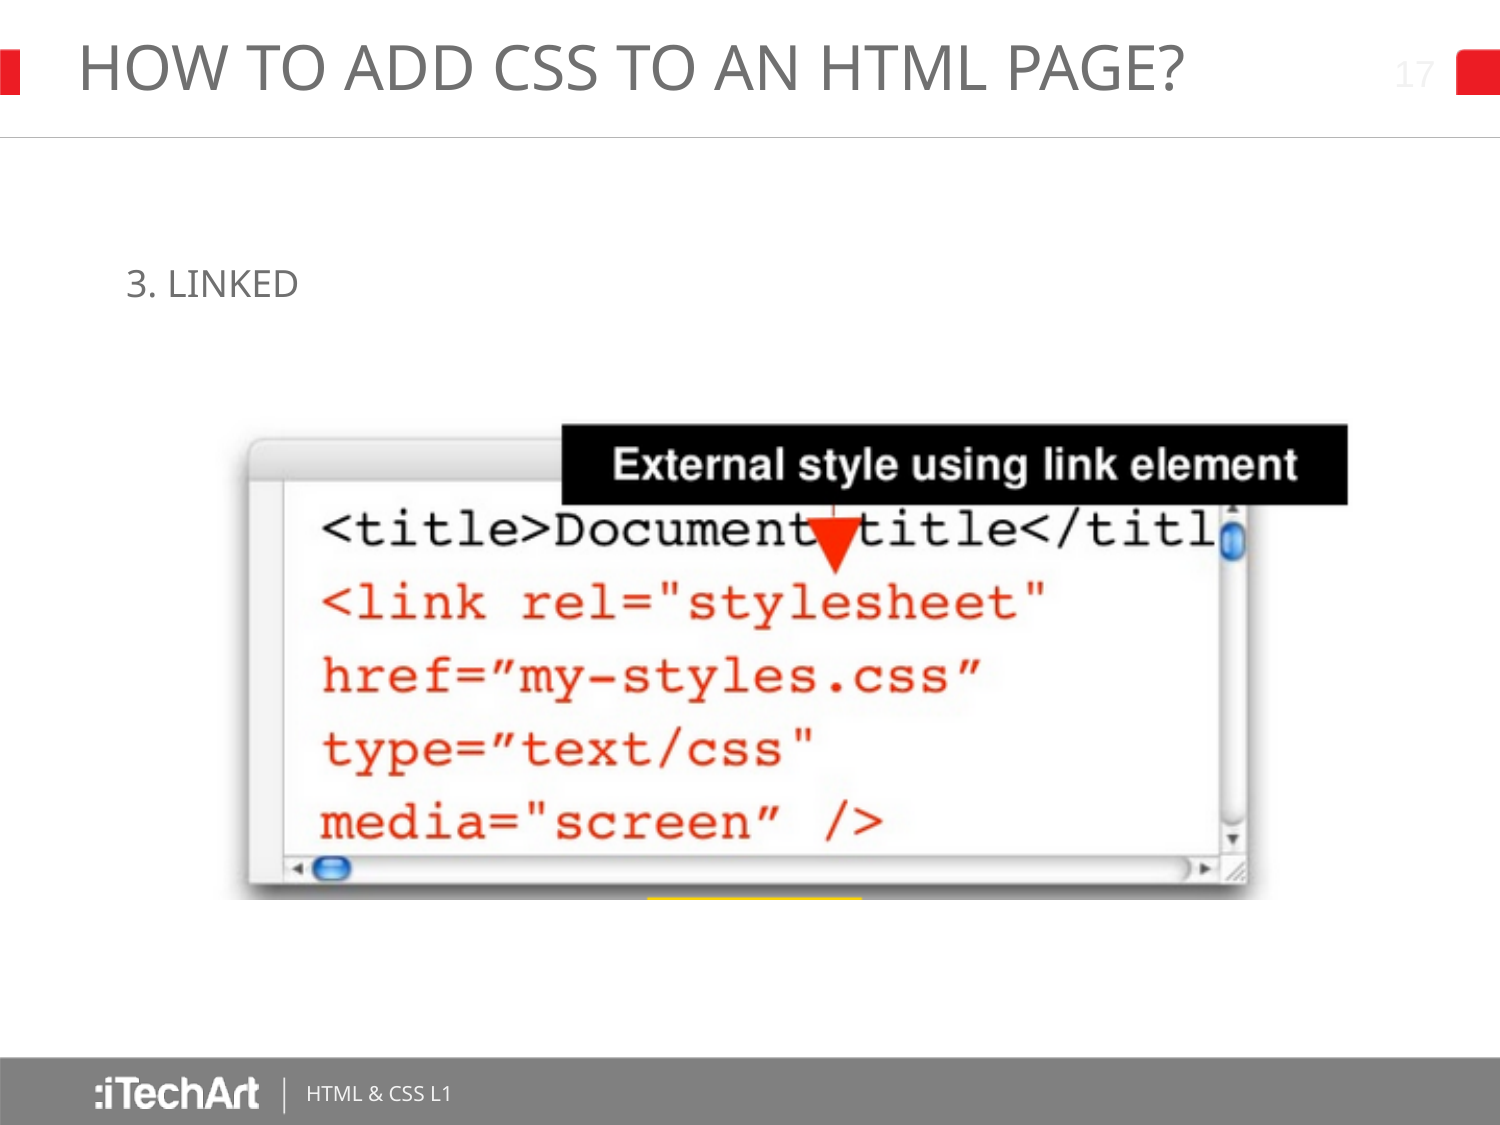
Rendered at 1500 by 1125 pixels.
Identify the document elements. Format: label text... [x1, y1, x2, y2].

picture [187, 397, 1365, 900]
picture [1456, 49, 1500, 96]
title How to add css to an html page? [62, 29, 1424, 102]
picture [0, 49, 20, 96]
text_box 17 [1379, 42, 1500, 103]
text_box 3. LINKED [111, 252, 315, 313]
picture [0, 1057, 1500, 1125]
